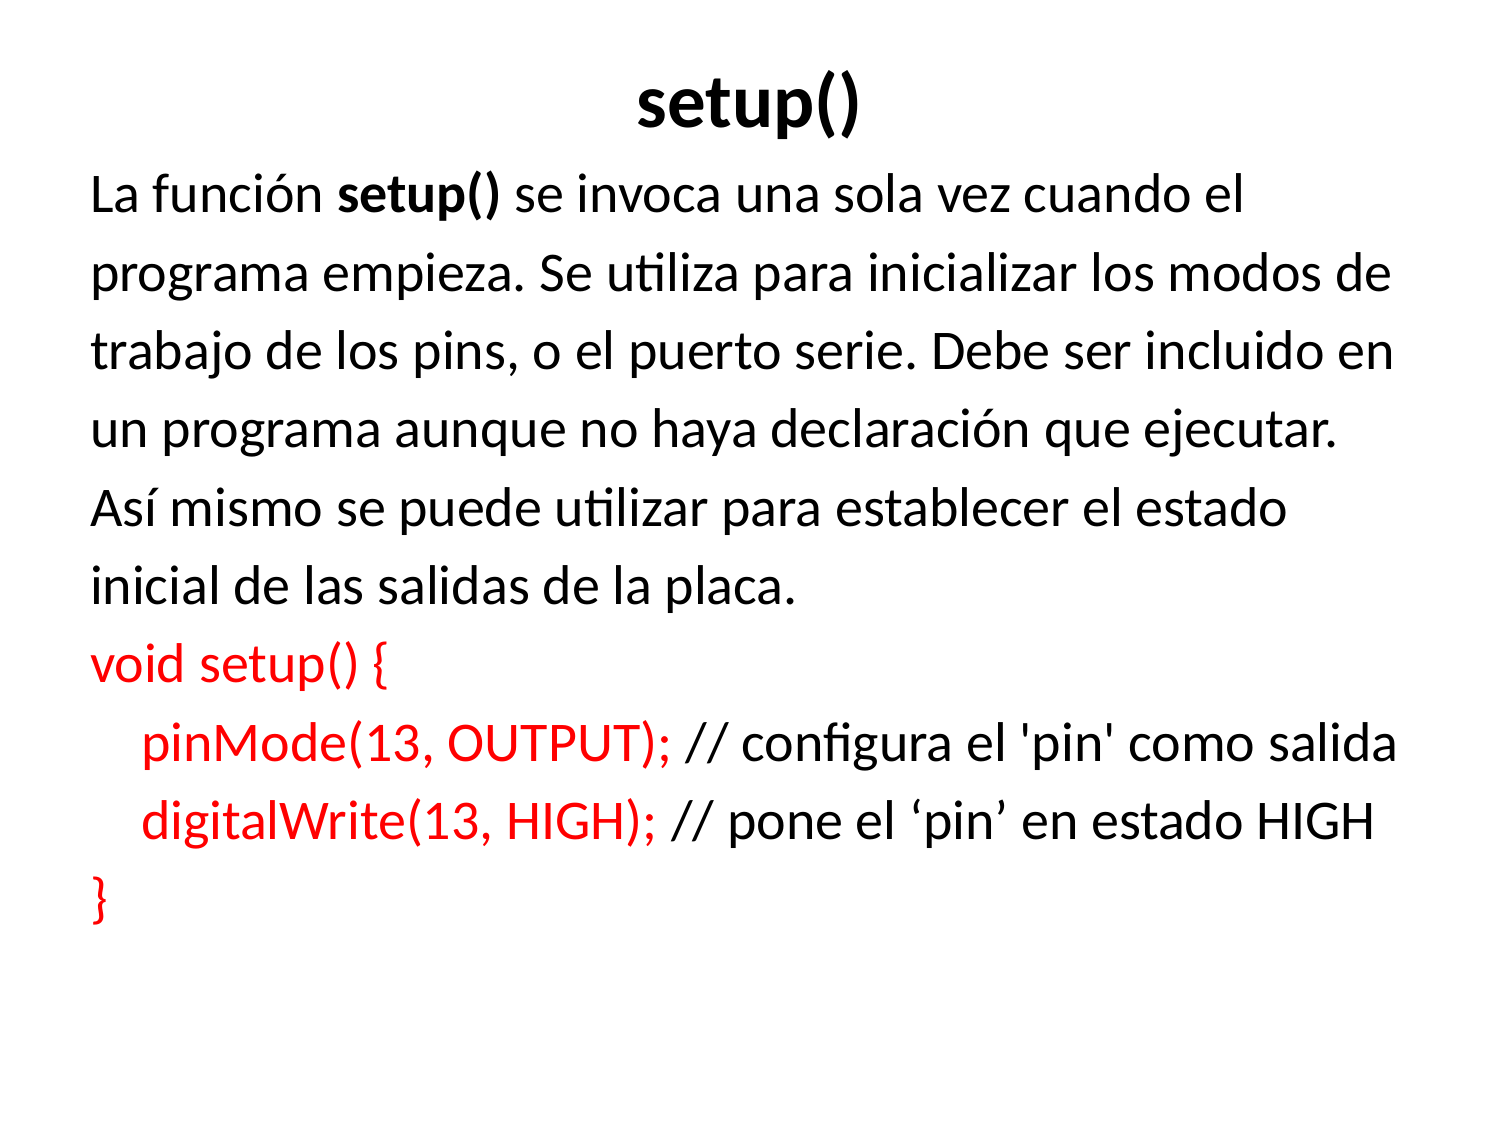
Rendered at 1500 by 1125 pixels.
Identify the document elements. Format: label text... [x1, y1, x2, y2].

list La función setup() se invoca una sola vez cuando el programa empieza. Se utiliza para inicializar los modos de trabajo de los pins, o el puerto serie. Debe ser incluido en un programa aunque no haya declaración que ejecutar. Así mismo se puede utilizar para establecer el estado inicial de las salidas de la placa. void setup() { pinMode(13, OUTPUT); // configura el 'pin' como salida digitalWrite(13, HIGH); // pone el ‘pin’ en estado HIGH } [75, 149, 1425, 1005]
title setup() [75, 42, 1425, 149]
